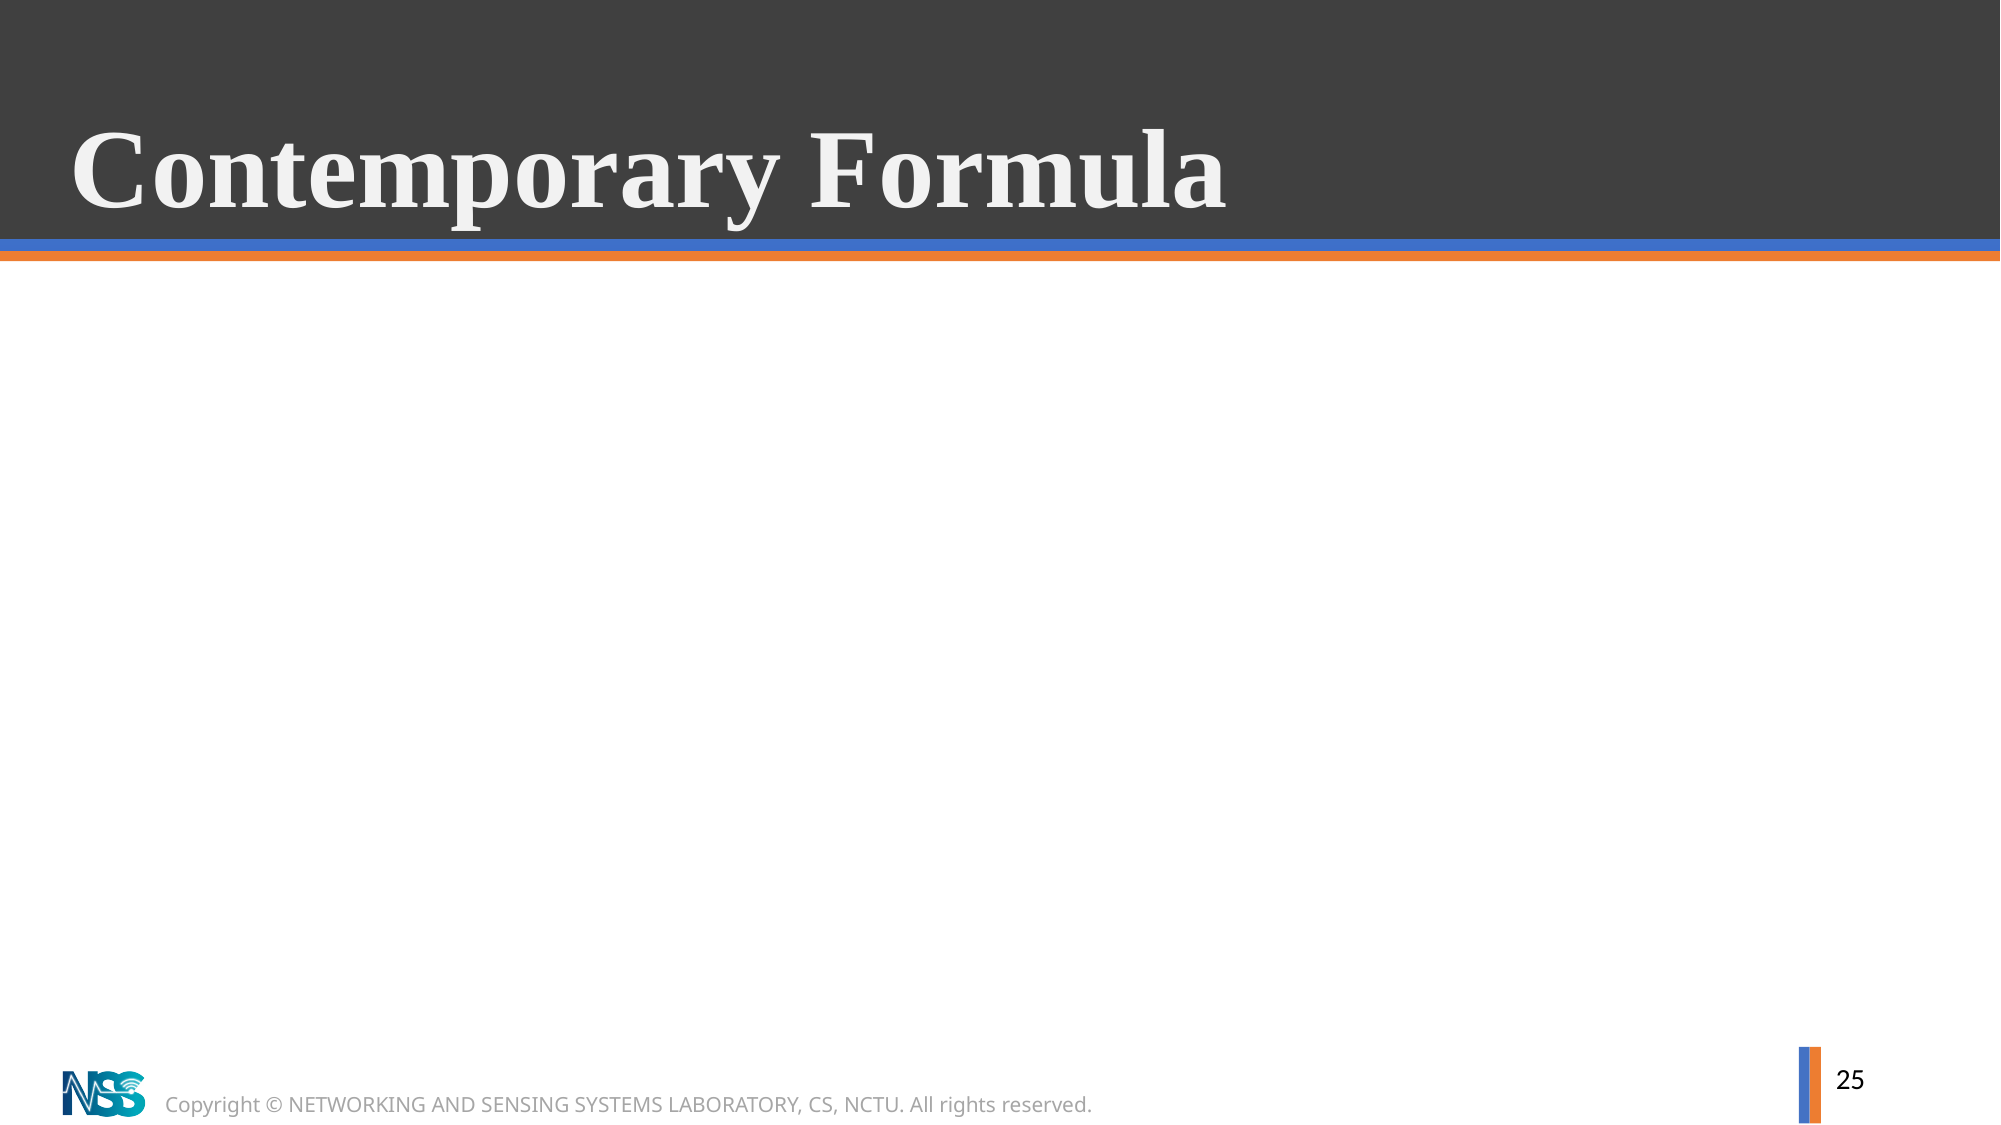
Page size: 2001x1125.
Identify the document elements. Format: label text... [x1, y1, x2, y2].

slide_number 25 [1821, 1046, 1945, 1107]
picture [55, 1067, 151, 1125]
title Contemporary Formula [55, 56, 1945, 240]
